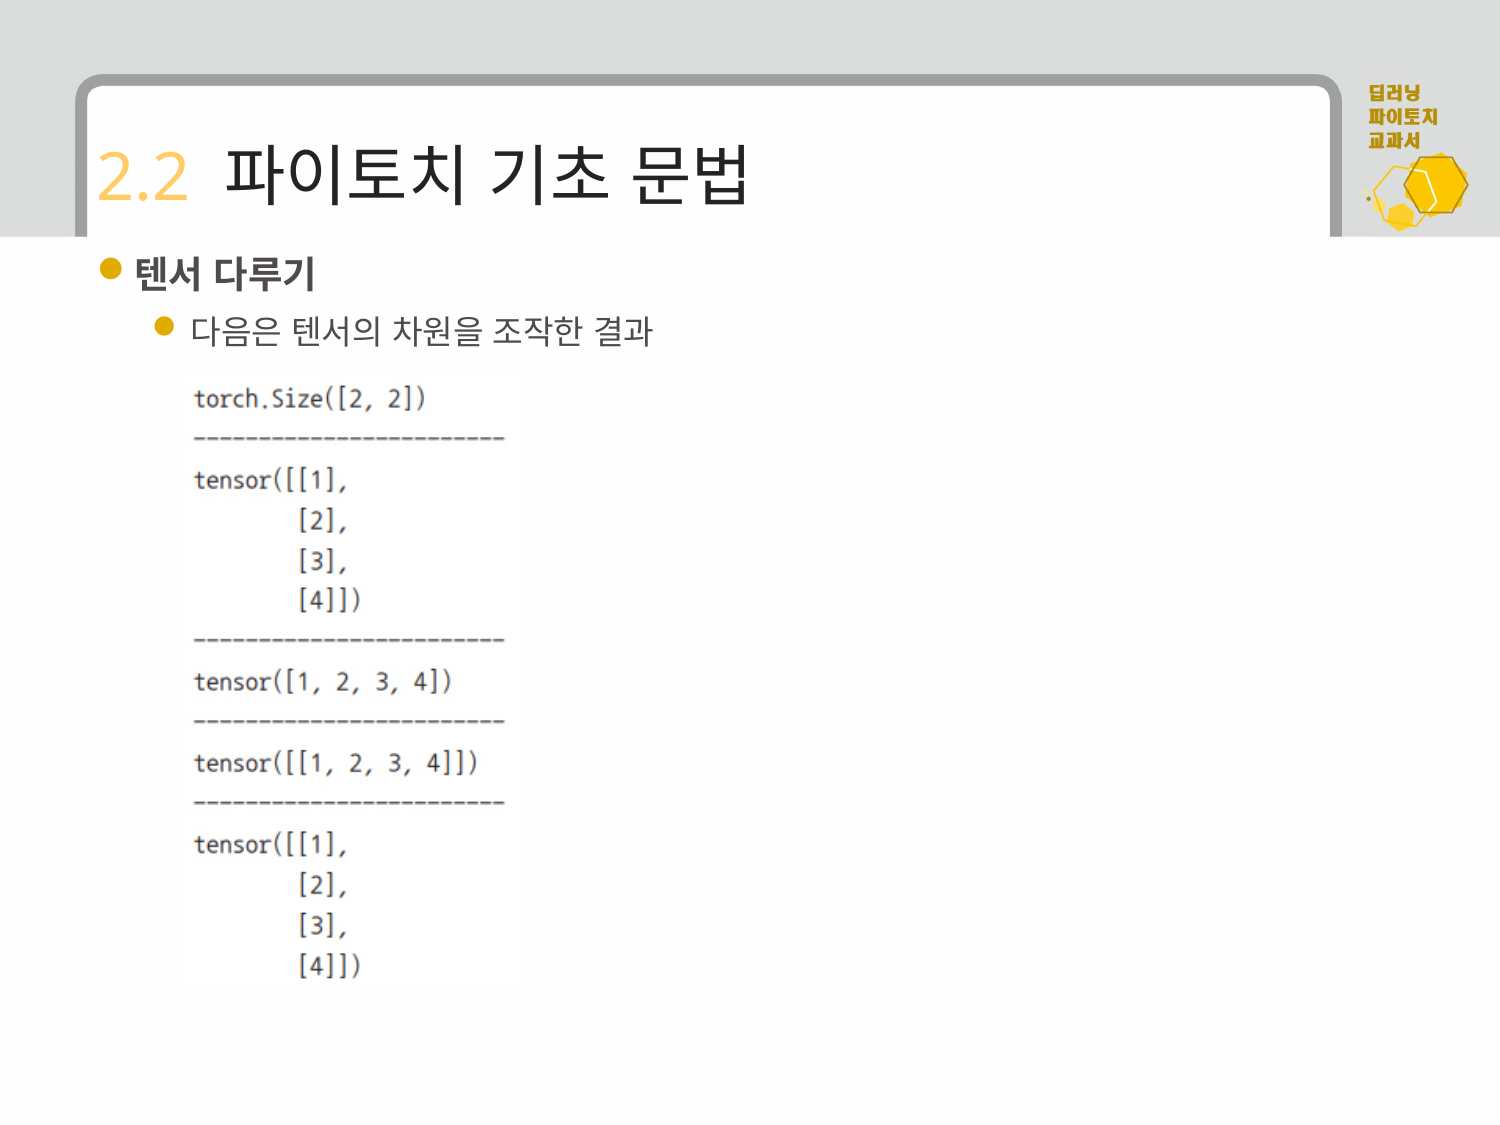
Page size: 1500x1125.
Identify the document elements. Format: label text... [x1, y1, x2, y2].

list 텐서 다루기 다음은 텐서의 차원을 조작한 결과 [81, 239, 1412, 1054]
picture [0, 0, 1500, 1125]
title 2.2 파이토치 기초 문법 [81, 90, 1412, 222]
